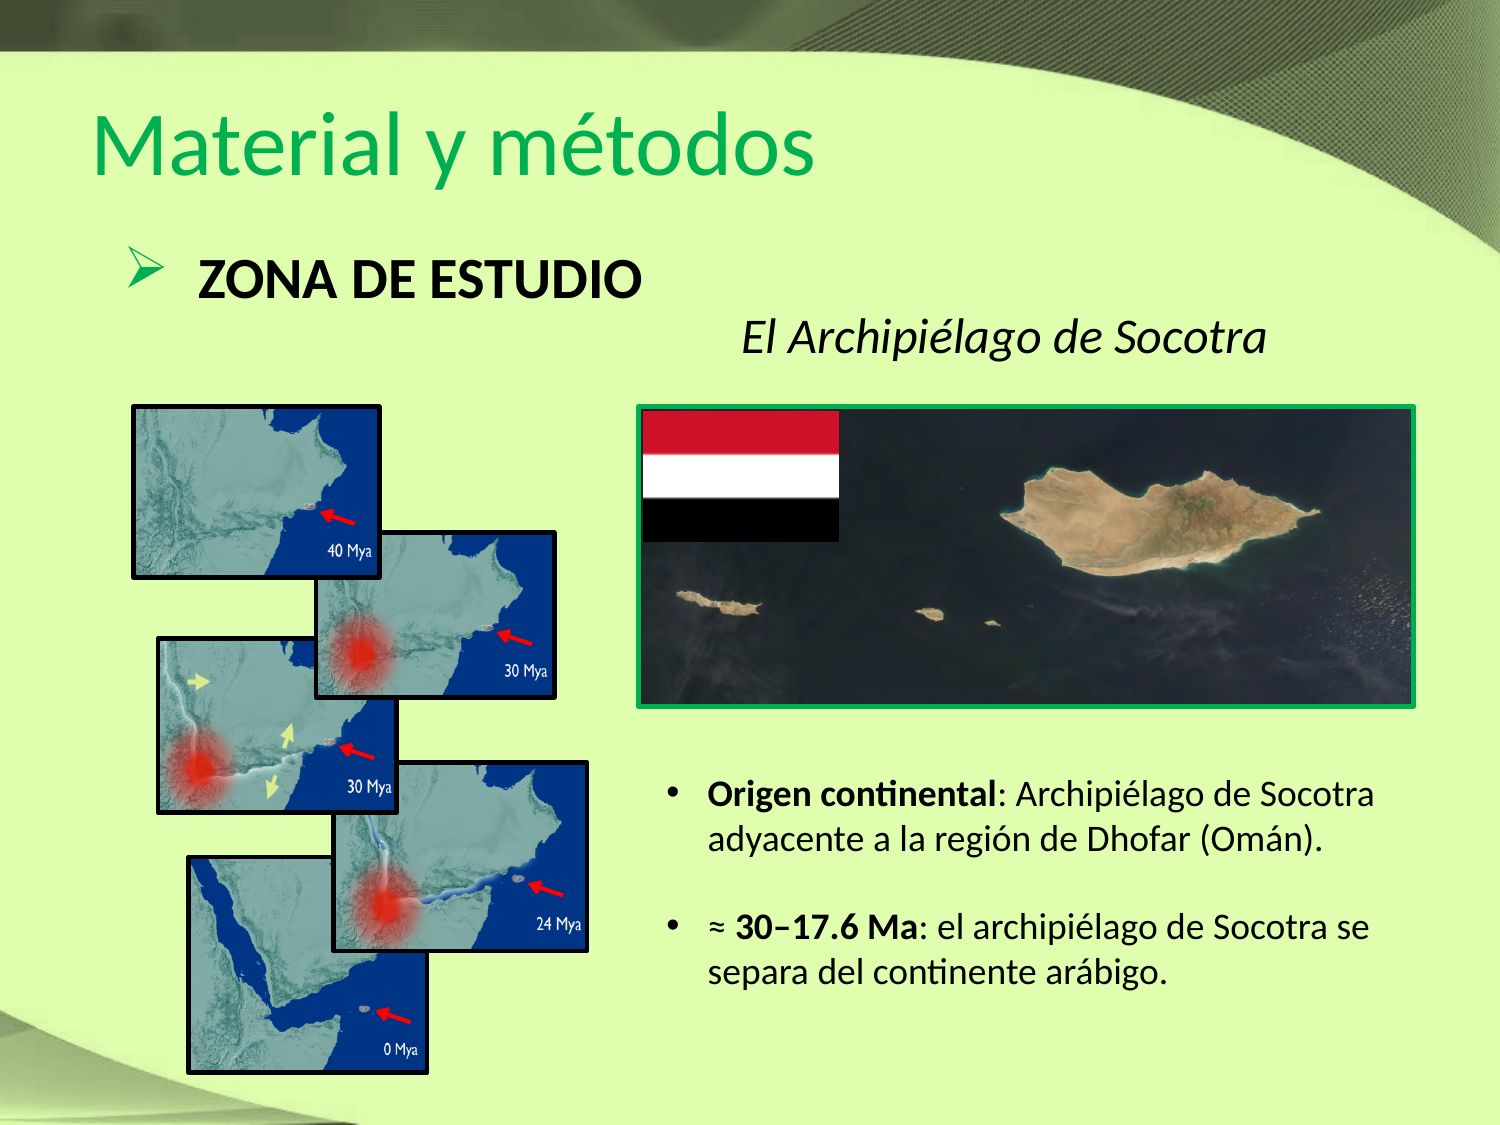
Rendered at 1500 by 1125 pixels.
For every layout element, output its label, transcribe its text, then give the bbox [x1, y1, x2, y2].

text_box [338, 746, 375, 759]
picture [135, 408, 585, 1071]
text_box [496, 632, 532, 645]
text_box El Archipiélago de Socotra [726, 296, 1365, 372]
title Material y métodos [75, 45, 1425, 233]
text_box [527, 883, 564, 896]
text_box Origen continental: Archipiélago de Socotra adyacente a la región de Dhofar (Omán). ≈ 30–17.6 Ma: el archipiélago de Socotra se separa del continente arábigo. [596, 761, 1412, 999]
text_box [374, 1010, 411, 1023]
text_box ZONA DE ESTUDIO [108, 232, 691, 318]
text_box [319, 511, 356, 525]
picture [640, 408, 1412, 705]
